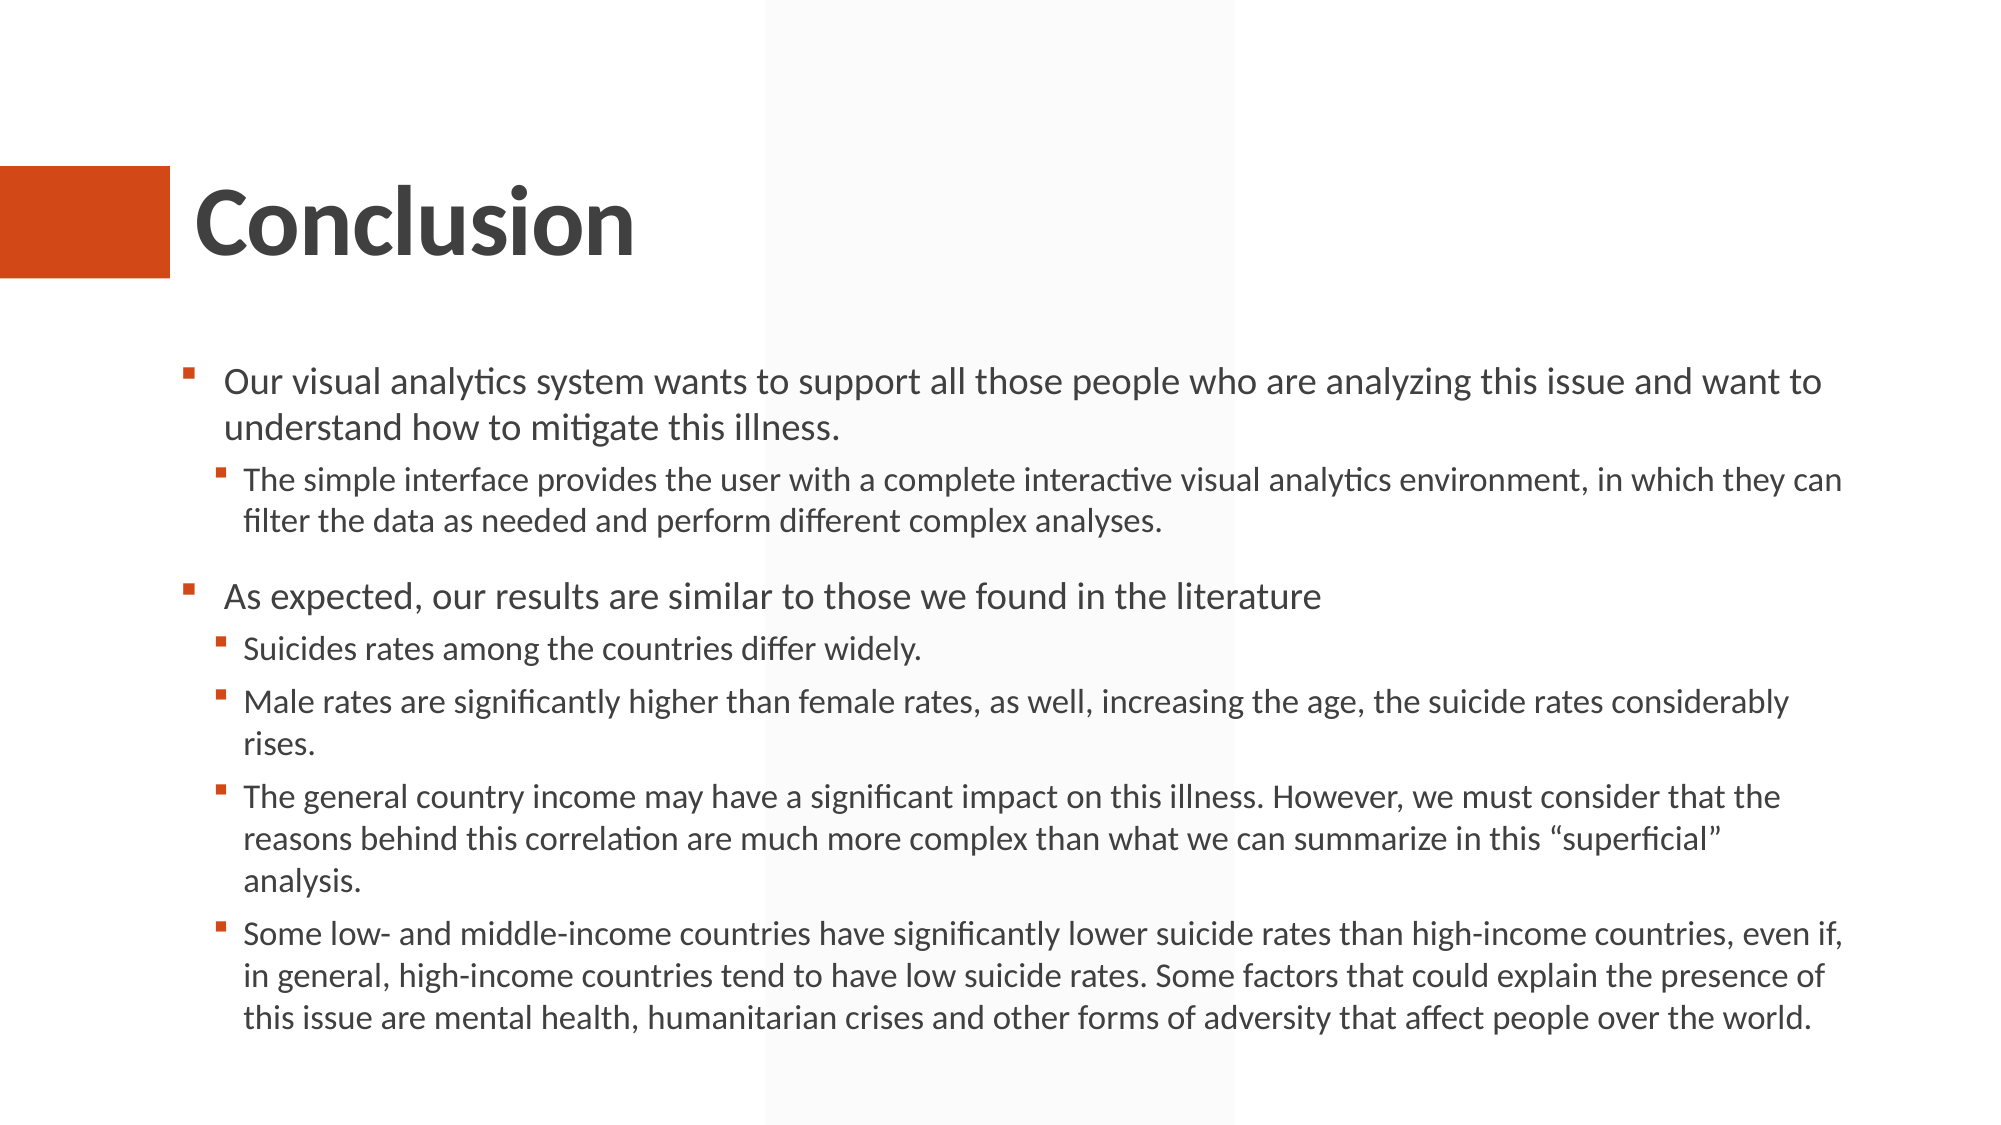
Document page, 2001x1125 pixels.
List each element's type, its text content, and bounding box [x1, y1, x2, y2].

title Conclusion [180, 47, 1830, 285]
list Our visual analytics system wants to support all those people who are analyzing this issue and want to understand how to mitigate this illness. The simple interface provides the user with a complete interactive visual analytics environment, in which they can filter the data as needed and perform different complex analyses. As expected, our results are similar to those we found in the literature Suicides rates among the countries differ widely. Male rates are significantly higher than female rates, as well, increasing the age, the suicide rates considerably rises. The general country income may have a significant impact on this illness. However, we must consider that the reasons behind this correlation are much more complex than what we can summarize in this “superficial” analysis. Some low- and middle-income countries have significantly lower suicide rates than high-income countries, even if, in general, high-income countries tend to have low suicide rates. Some factors that could explain the presence of this issue are mental health, humanitarian crises and other forms of adversity that affect people over the world. [180, 347, 1847, 1055]
